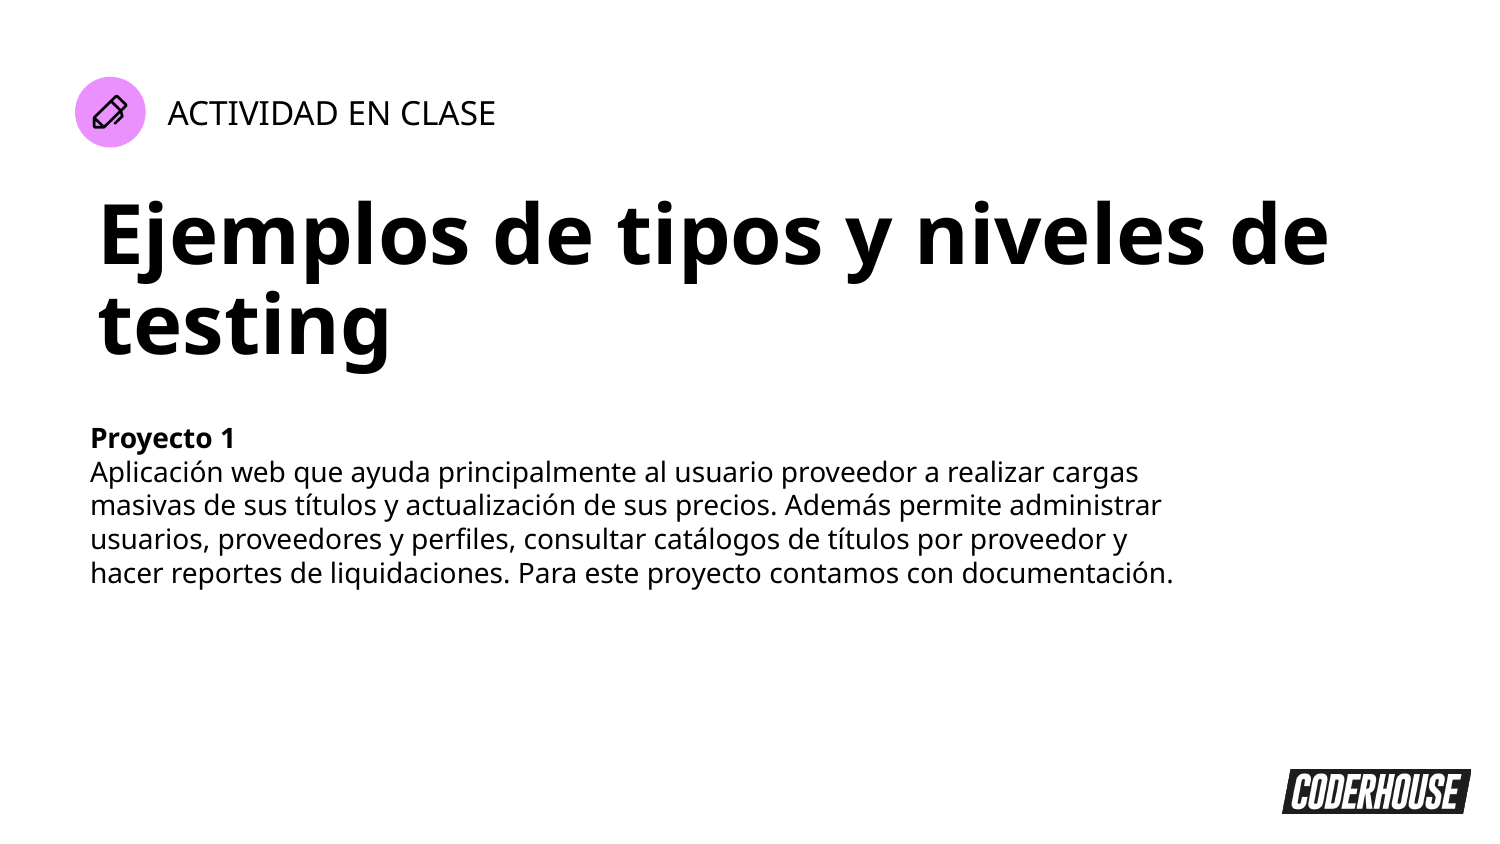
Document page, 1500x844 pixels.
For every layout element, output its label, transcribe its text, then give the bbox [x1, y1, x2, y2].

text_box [74, 76, 146, 148]
text_box Ejemplos de tipos y niveles de testing [82, 177, 1388, 388]
text_box ACTIVIDAD EN CLASE [152, 76, 557, 147]
picture [1281, 769, 1471, 814]
text_box Proyecto 1 Aplicación web que ayuda principalmente al usuario proveedor a realizar cargas masivas de sus títulos y actualización de sus precios. Además permite administrar usuarios, proveedores y perfiles, consultar catálogos de títulos por proveedor y hacer reportes de liquidaciones. Para este proyecto contamos con documentación. [75, 405, 1221, 604]
